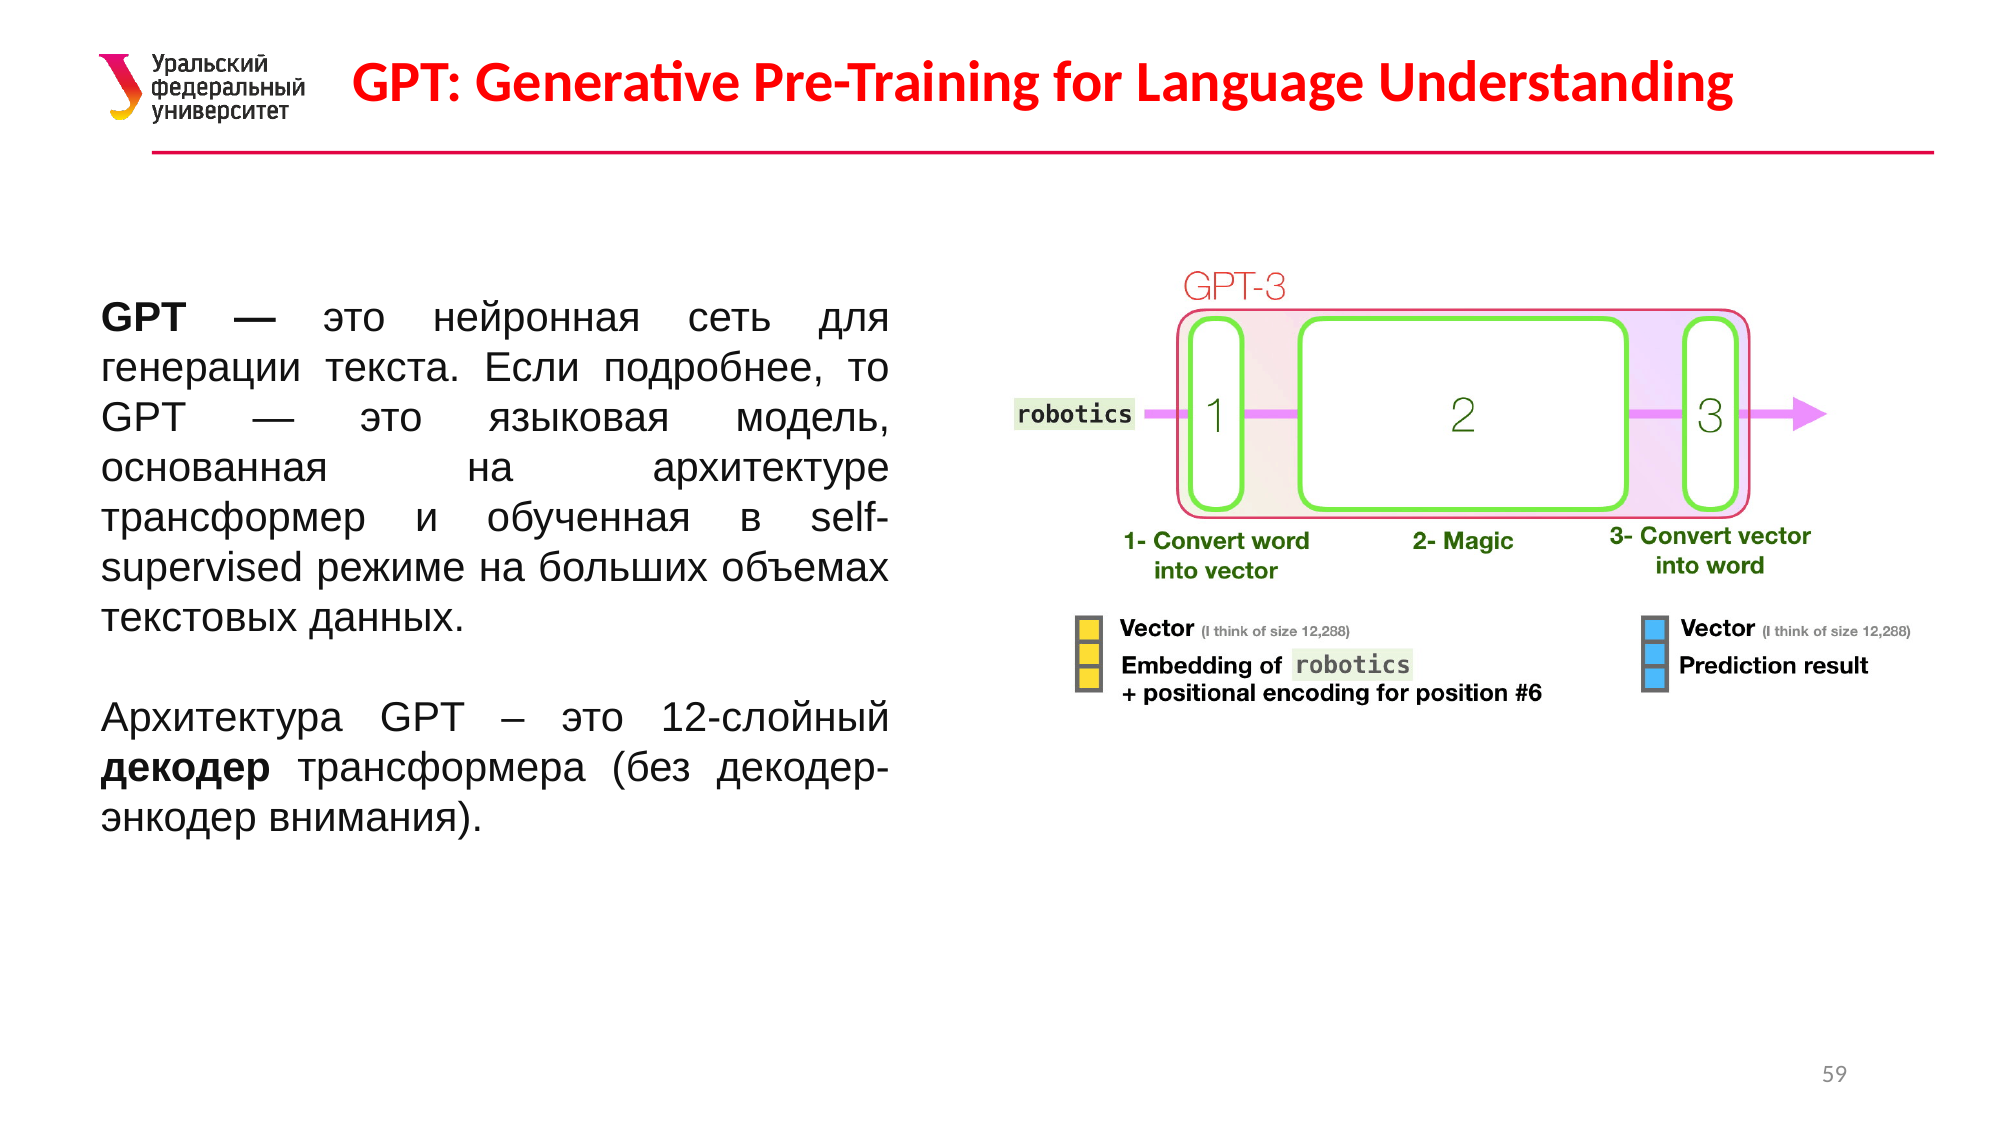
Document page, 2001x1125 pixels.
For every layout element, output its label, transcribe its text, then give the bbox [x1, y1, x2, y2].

text_box GPT: Generative Pre-Training for Language Understanding [337, 36, 1945, 121]
text_box [151, 150, 1935, 155]
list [98, 52, 320, 124]
slide_number 59 [1412, 1042, 1863, 1103]
picture [999, 234, 1927, 725]
text_box GPT — это нейронная сеть для генерации текста. Если подробнее, то GPT — это языковая модель, основанная на архитектуре трансформер и обученная в self-supervised режиме на больших объемах текстовых данных. Архитектура GPT – это 12-слойный декодер трансформера (без декодер-энкодер внимания). [86, 282, 905, 848]
